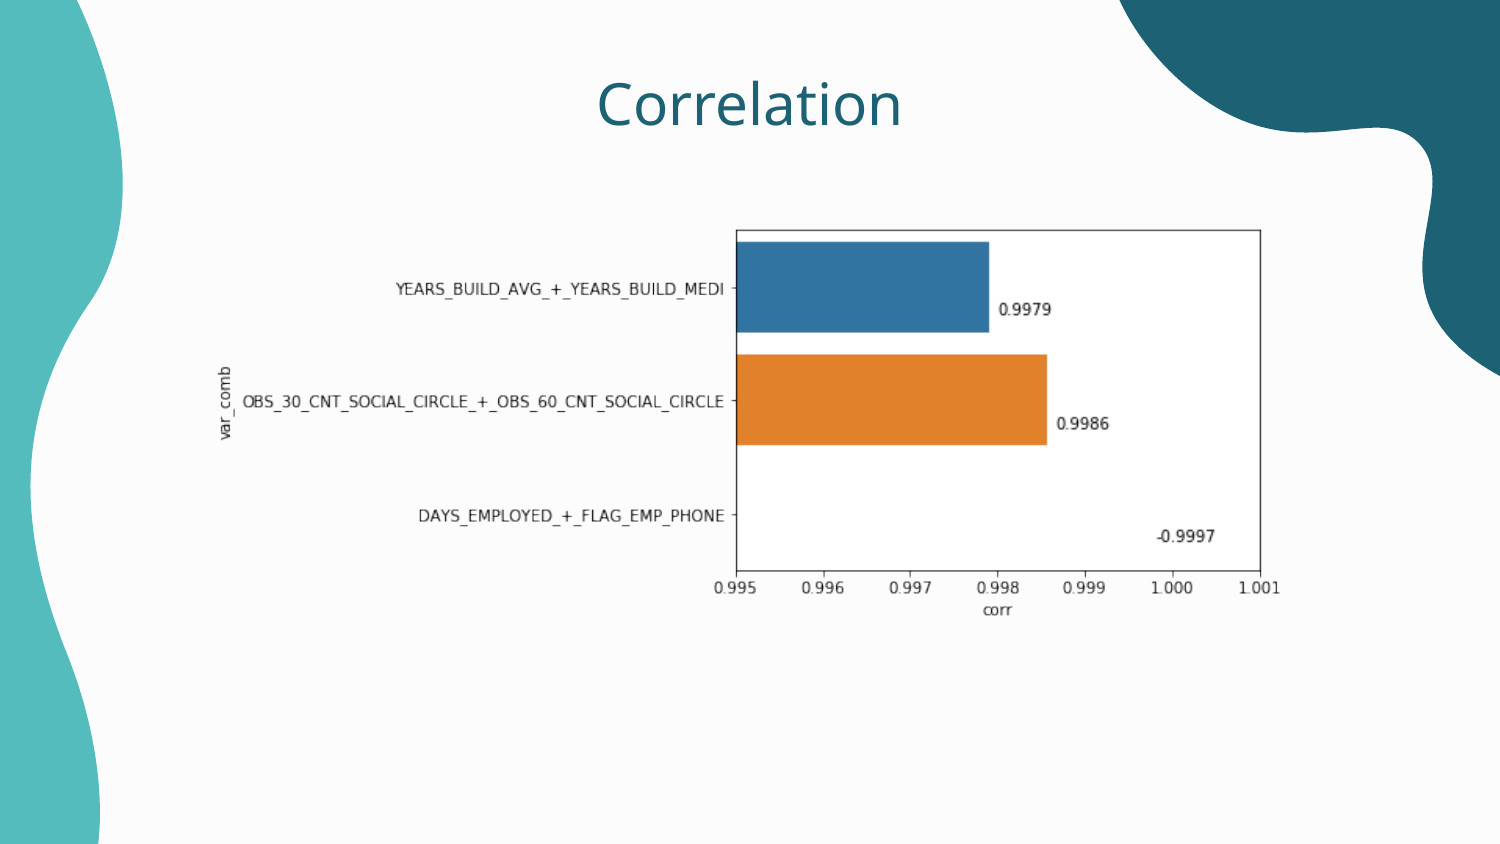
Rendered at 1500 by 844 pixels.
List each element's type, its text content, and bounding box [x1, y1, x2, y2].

picture [207, 213, 1293, 630]
title Correlation [320, 52, 1180, 146]
